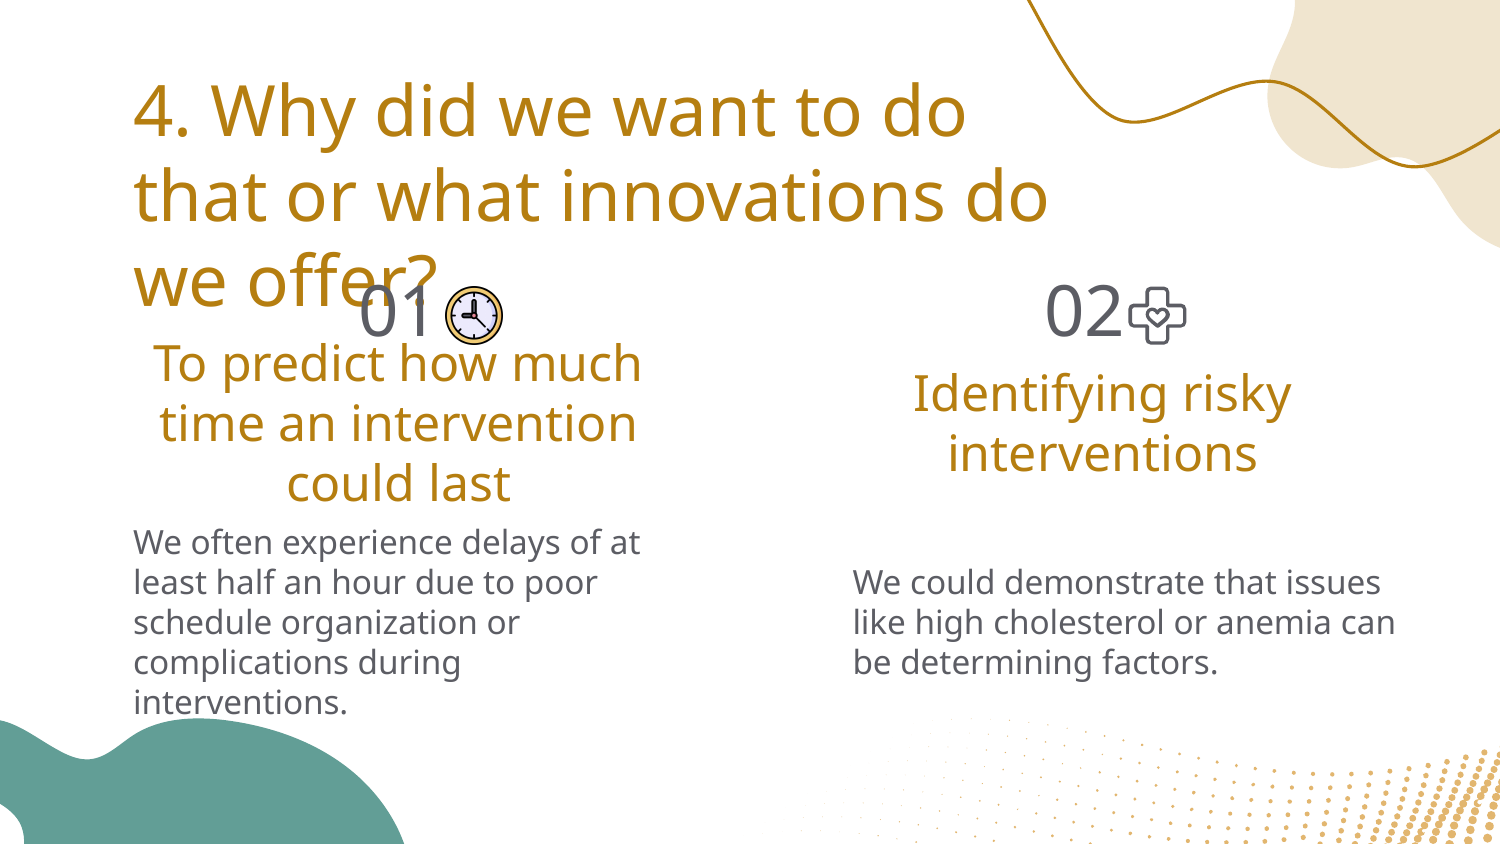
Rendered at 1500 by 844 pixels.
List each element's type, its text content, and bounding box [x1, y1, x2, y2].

title 01 [327, 272, 471, 359]
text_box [1128, 286, 1187, 345]
subtitle We could demonstrate that issues like high cholesterol or anemia can be determining factors. [837, 513, 1414, 730]
subtitle We often experience delays of at least half an hour due to poor schedule organization or complications during interventions. [118, 513, 694, 730]
subtitle To predict how much time an intervention could last [88, 362, 709, 482]
subtitle Identifying risky interventions [793, 369, 1414, 475]
title 02 [1013, 272, 1157, 359]
title 4. Why did we want to do that or what innovations do we offer? [118, 51, 1087, 228]
picture [444, 286, 504, 345]
